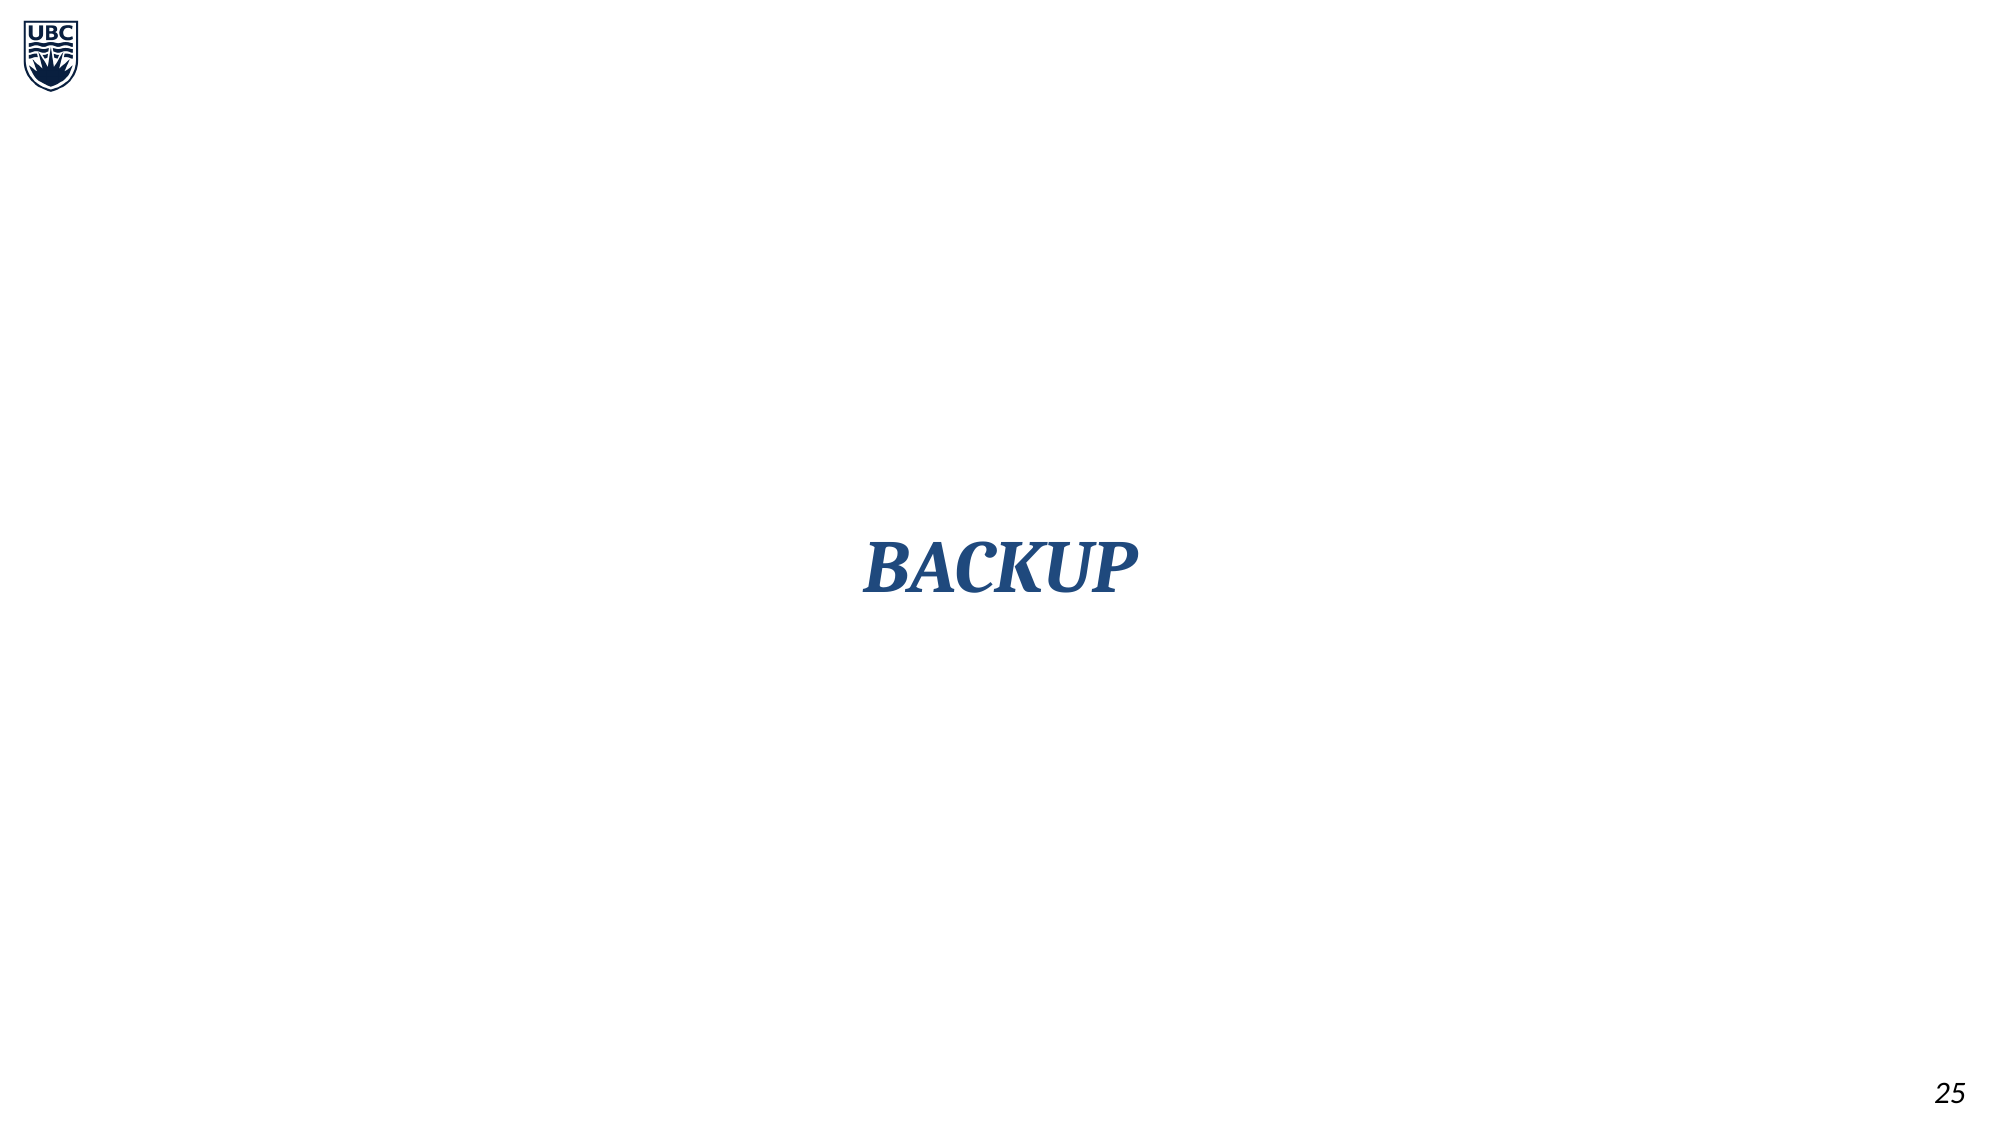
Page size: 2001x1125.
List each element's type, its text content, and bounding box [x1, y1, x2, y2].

slide_number 25 [1899, 1065, 2000, 1125]
title BACKUP [56, 482, 1944, 643]
picture [23, 20, 82, 93]
